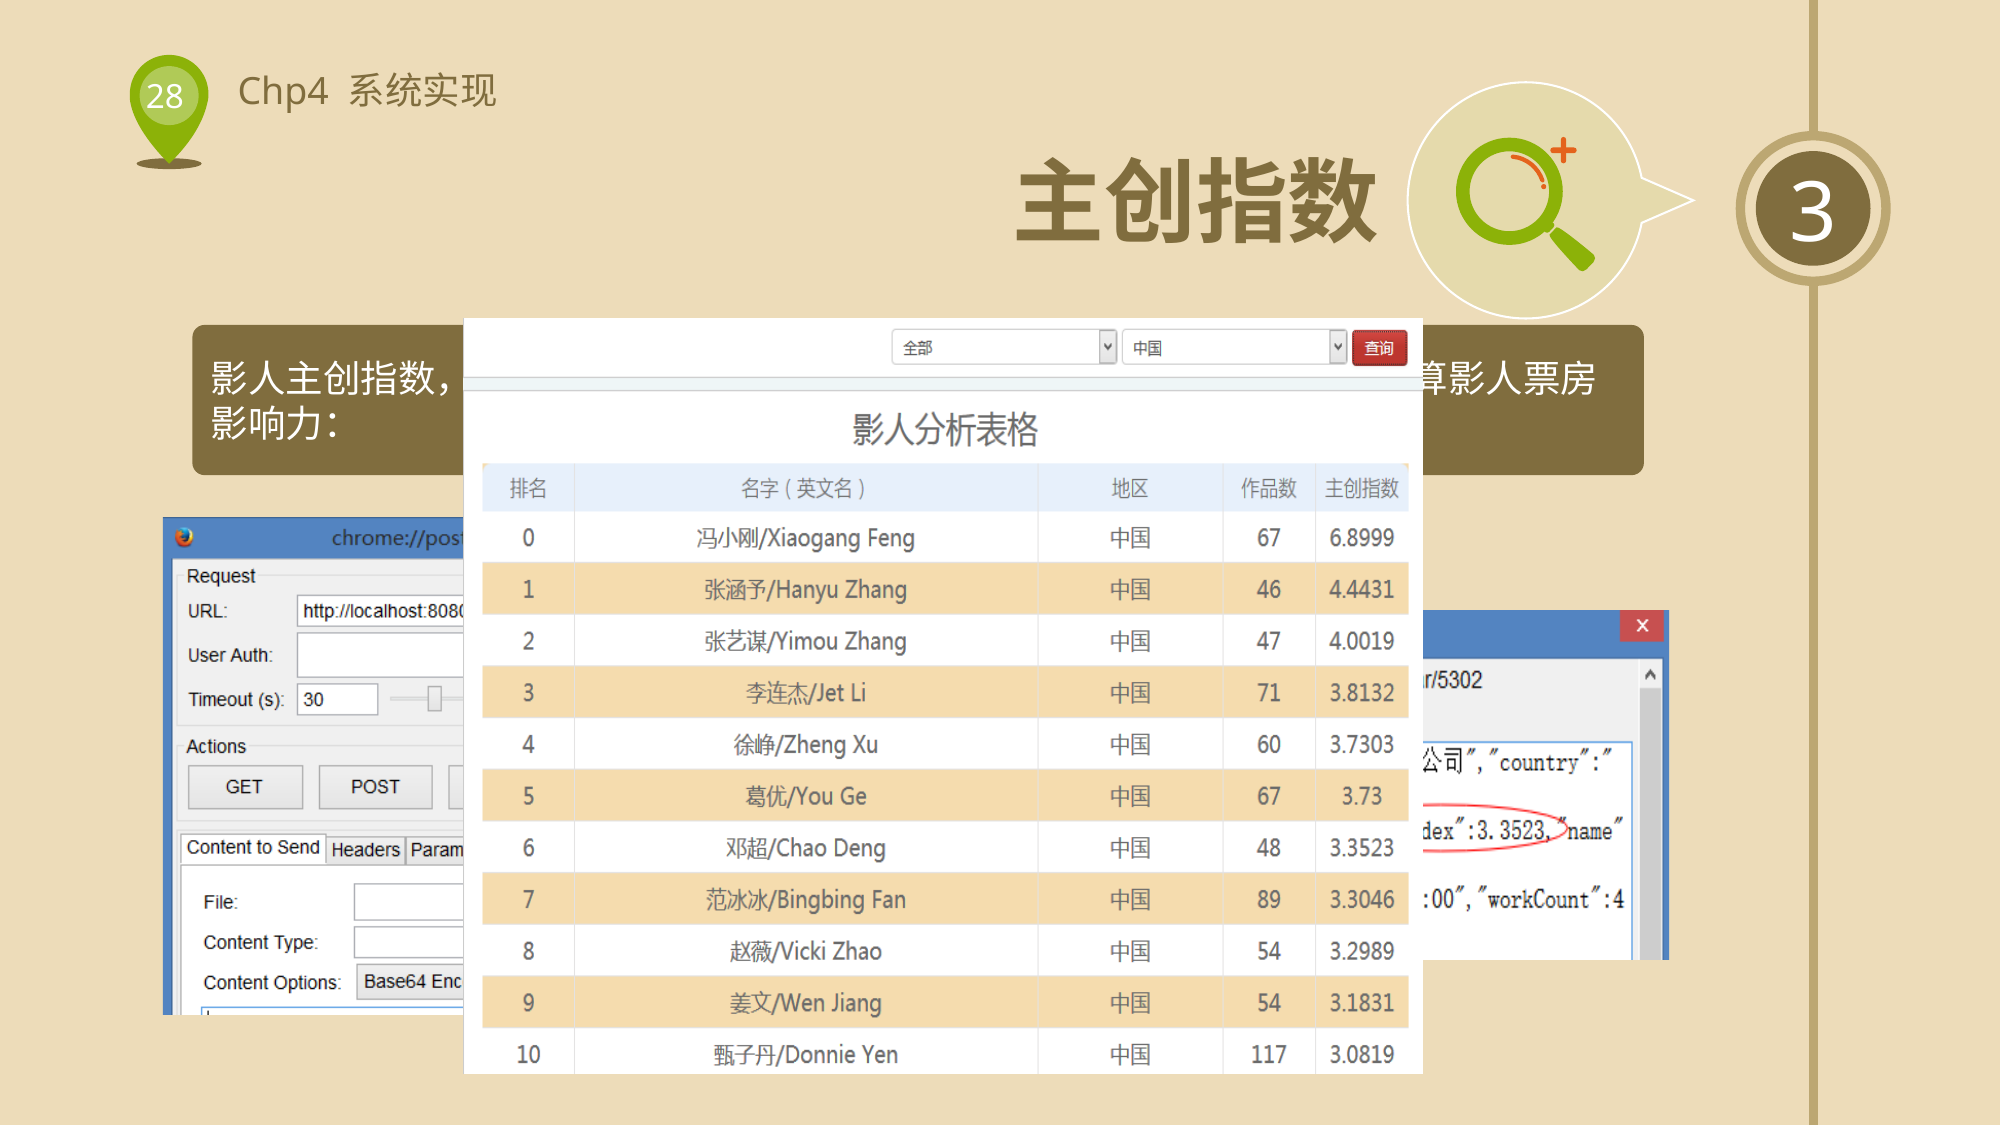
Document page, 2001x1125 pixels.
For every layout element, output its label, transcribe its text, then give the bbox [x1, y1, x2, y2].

text_box 主创指数 [498, 136, 1395, 262]
picture [162, 318, 1670, 1074]
text_box [1814, 135, 1887, 282]
text_box [1739, 135, 1813, 282]
text_box 影人主创指数，基于影人过往作品的票房信息，以及参与影片的身份，计算影人票房影响力： [191, 323, 463, 477]
text_box [1406, 81, 1696, 320]
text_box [1455, 136, 1596, 272]
text_box 3 [1814, 150, 1872, 267]
text_box 3 [1754, 150, 1813, 267]
text_box 影人主创指数，基于影人过往作品的票房信息，以及参与影片的身份，计算影人票房影响力： [1423, 323, 1645, 477]
